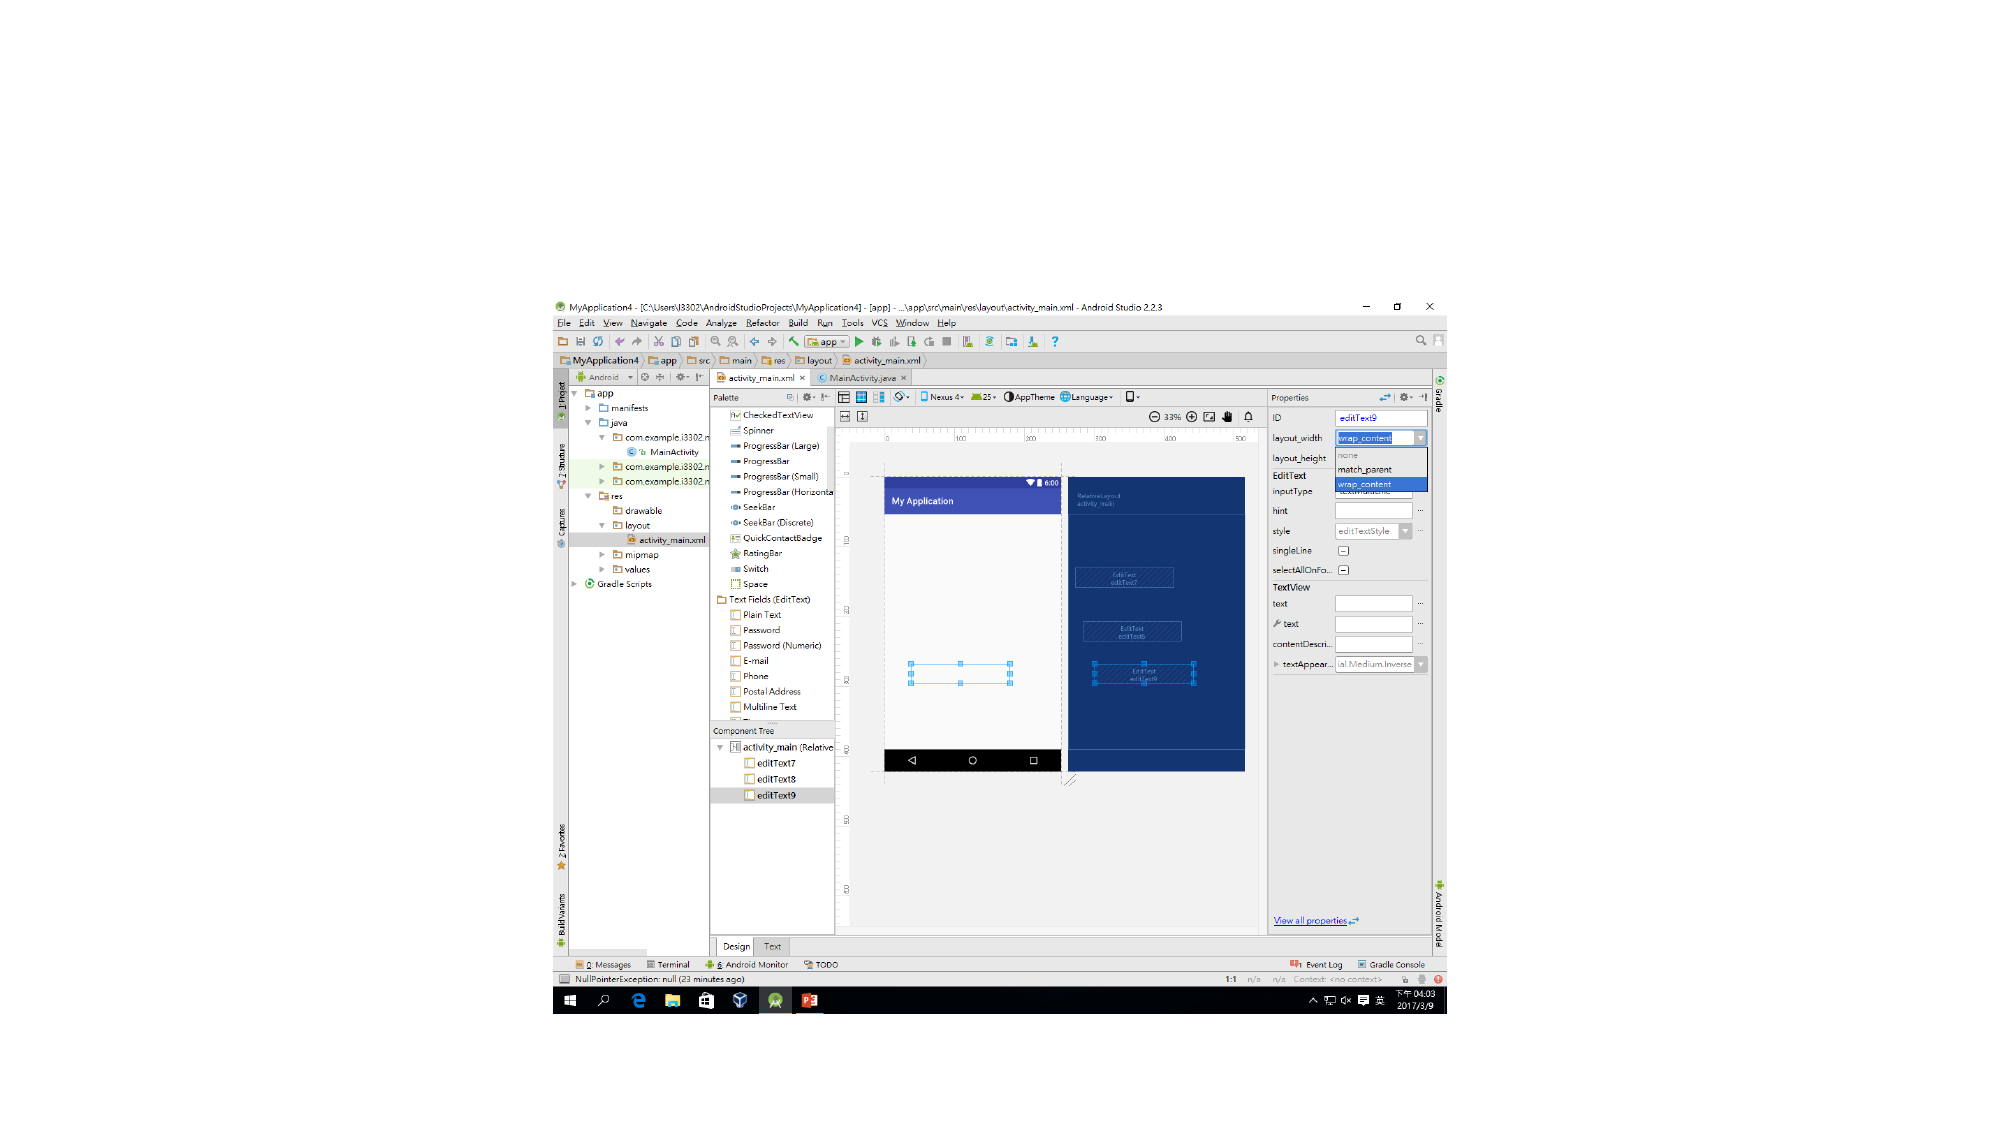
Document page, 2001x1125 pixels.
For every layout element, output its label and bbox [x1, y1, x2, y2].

list [553, 299, 1447, 1014]
